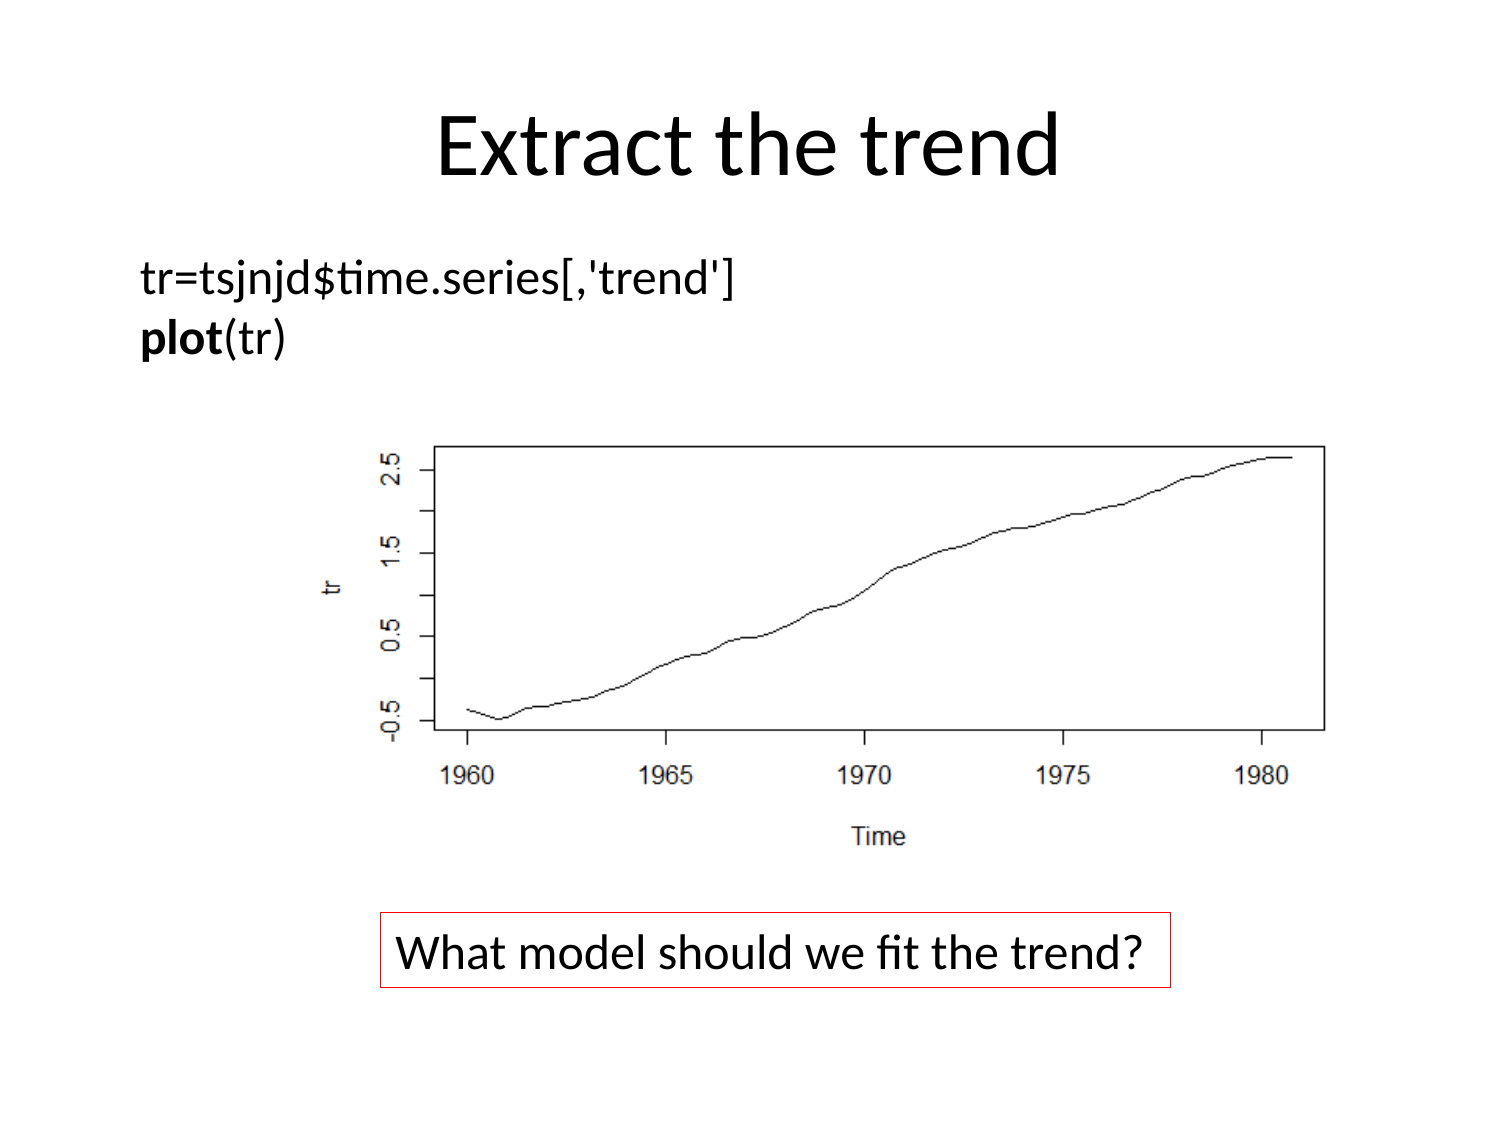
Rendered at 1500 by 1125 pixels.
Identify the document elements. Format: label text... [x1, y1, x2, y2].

text_box What model should we fit the trend? [380, 912, 1171, 988]
picture [312, 324, 1388, 883]
title Extract the trend [75, 45, 1425, 233]
text_box tr=tsjnjd$time.series[,'trend'] plot(tr) [124, 237, 875, 373]
